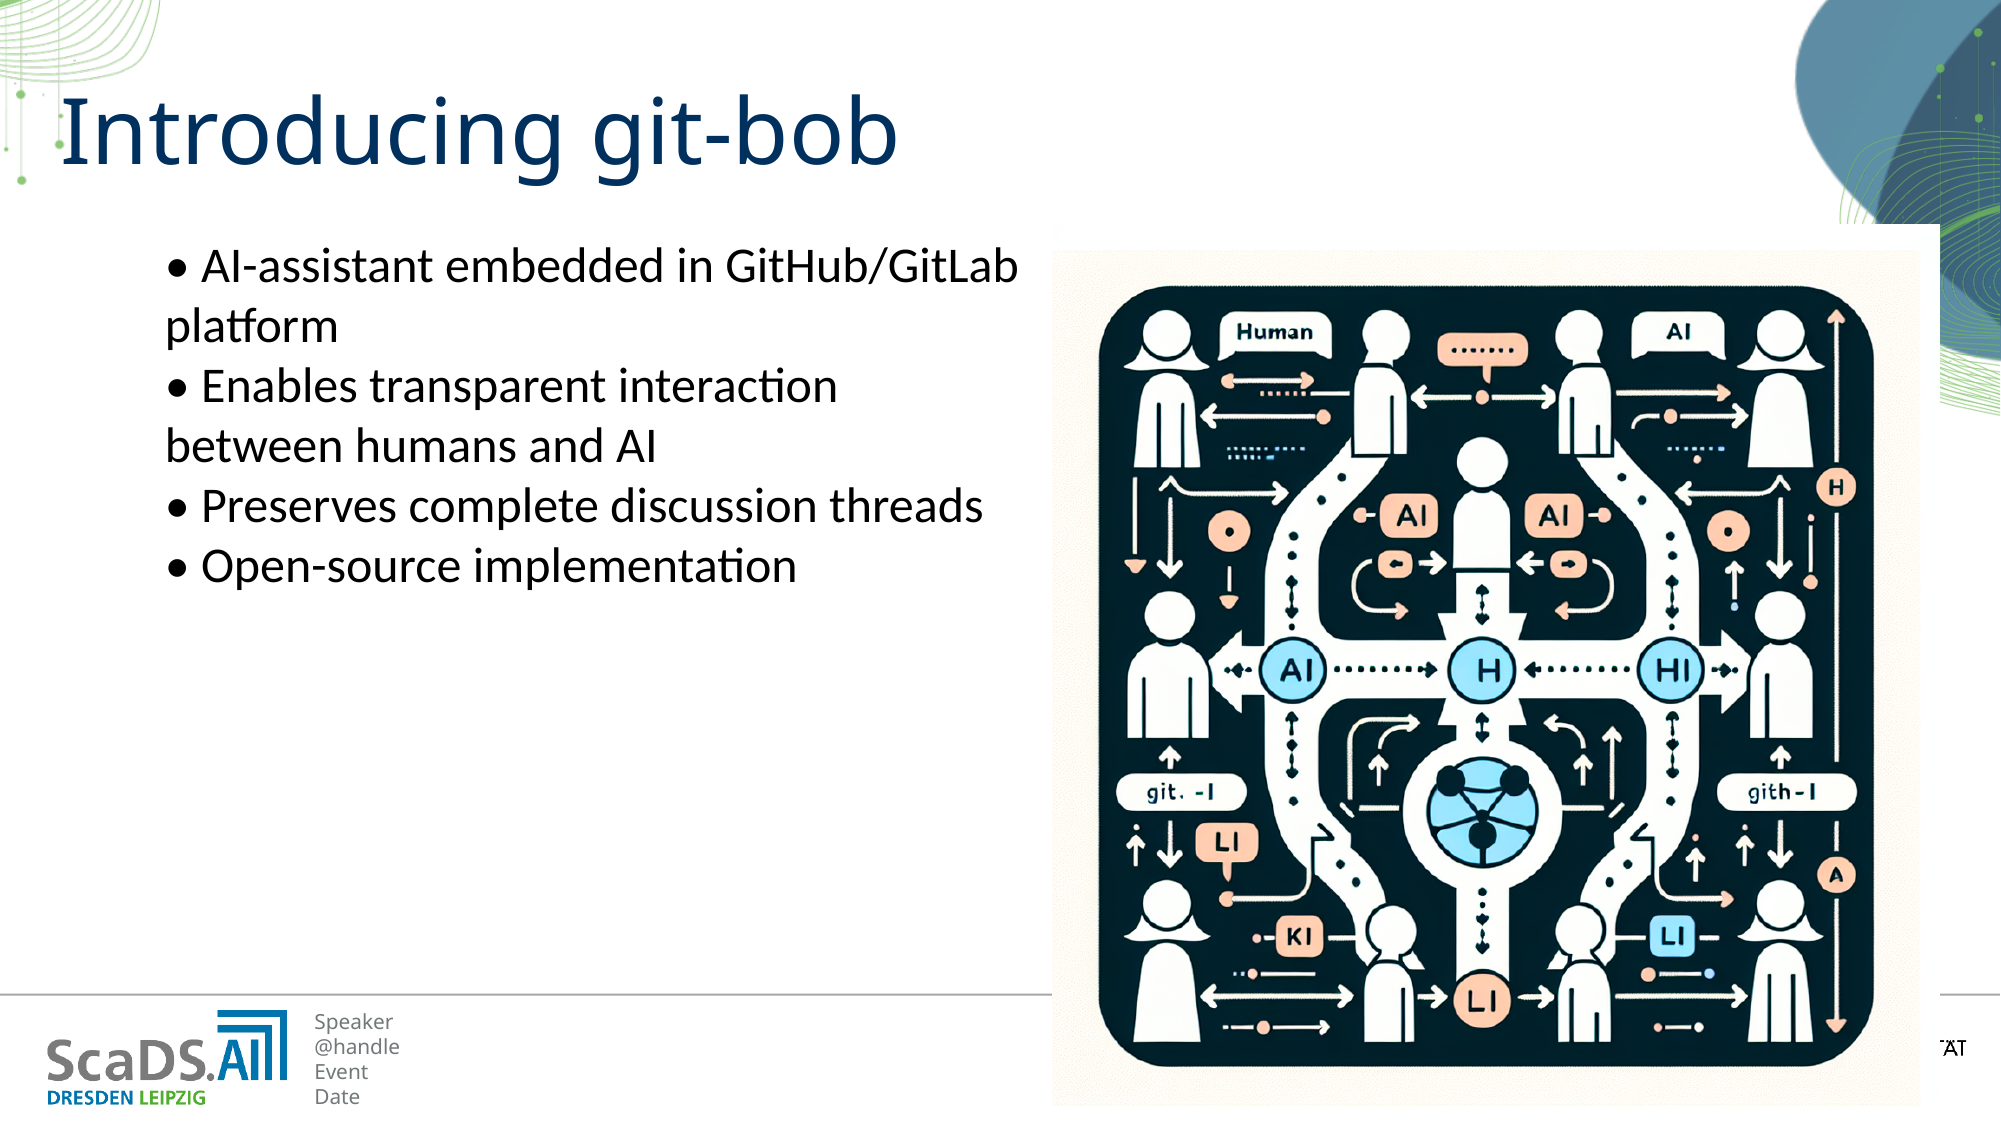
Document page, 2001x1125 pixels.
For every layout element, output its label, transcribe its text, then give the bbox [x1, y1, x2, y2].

picture [1052, 5, 2001, 1122]
picture [45, 1008, 289, 1108]
title Introducing git-bob [45, 59, 1552, 210]
text_box • AI-assistant embedded in GitHub/GitLab platform • Enables transparent interaction between humans and AI • Preserves complete discussion threads • Open-source implementation [149, 224, 1038, 600]
picture [0, 0, 172, 235]
